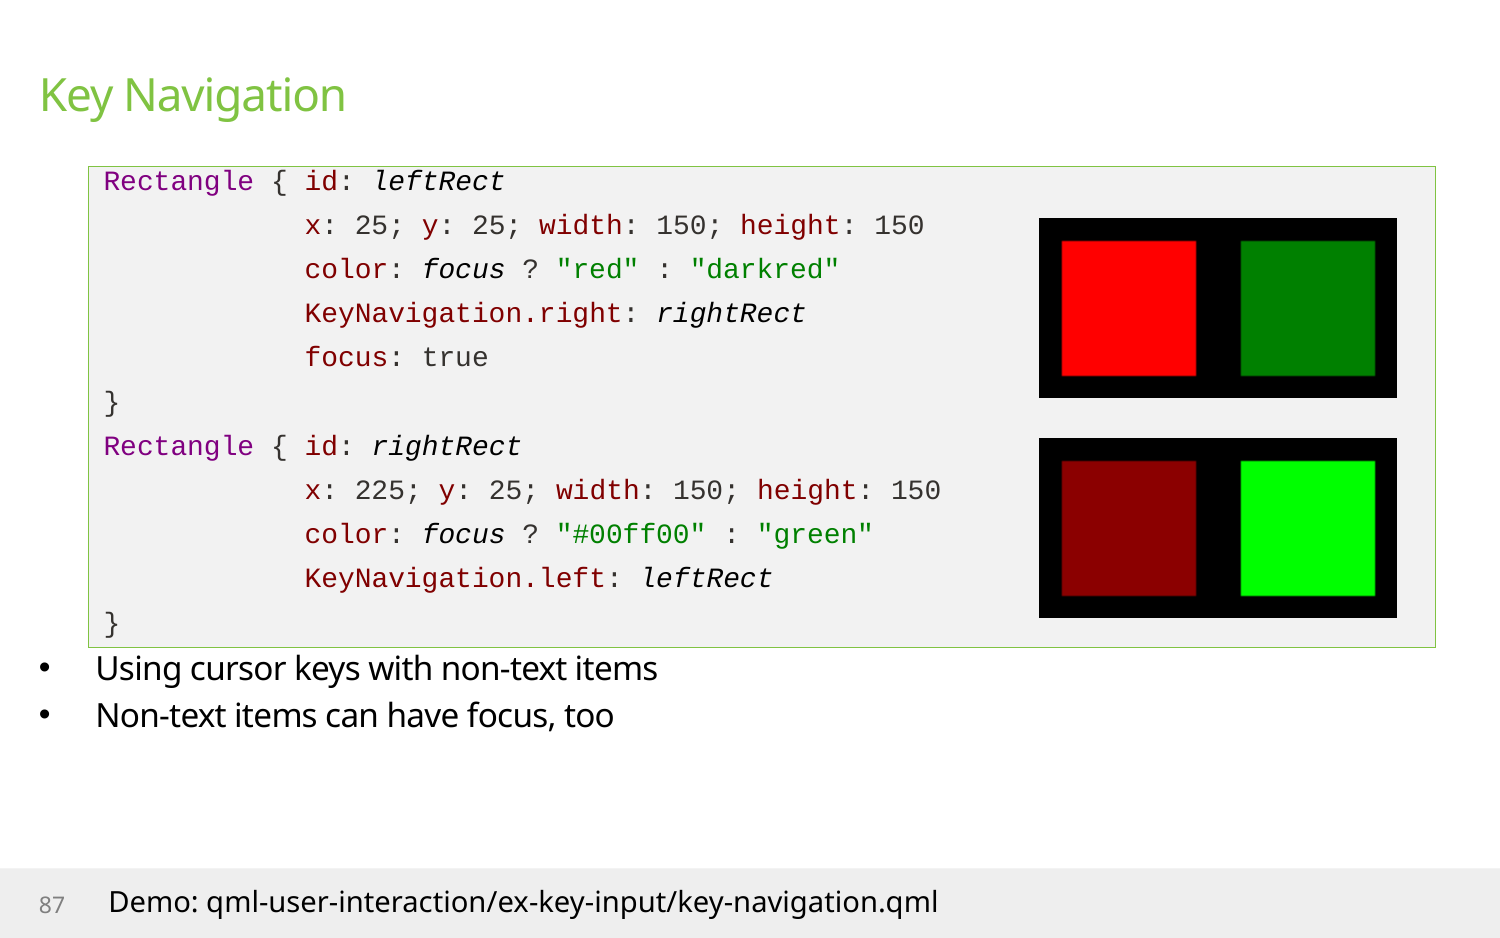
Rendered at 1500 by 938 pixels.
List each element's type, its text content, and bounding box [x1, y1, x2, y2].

text_box Demo: qml-user-interaction/ex-key-input/key-navigation.qml [93, 882, 1073, 925]
picture [1039, 438, 1397, 618]
picture [1039, 218, 1397, 398]
text_box Rectangle { id: leftRect x: 25; y: 25; width: 150; height: 150 color: focus ? "red" : "darkred" KeyNavigation.right: rightRect focus: true } Rectangle { id: rightRect x: 225; y: 25; width: 150; height: 150 color: focus ? "#00ff00" : "green" KeyNavigation.left: leftRect } [88, 166, 1436, 648]
slide_number 87 [39, 892, 93, 921]
title Key Navigation [39, 66, 1052, 196]
list Using cursor keys with non-text items Non-text items can have focus, too [39, 647, 1272, 831]
